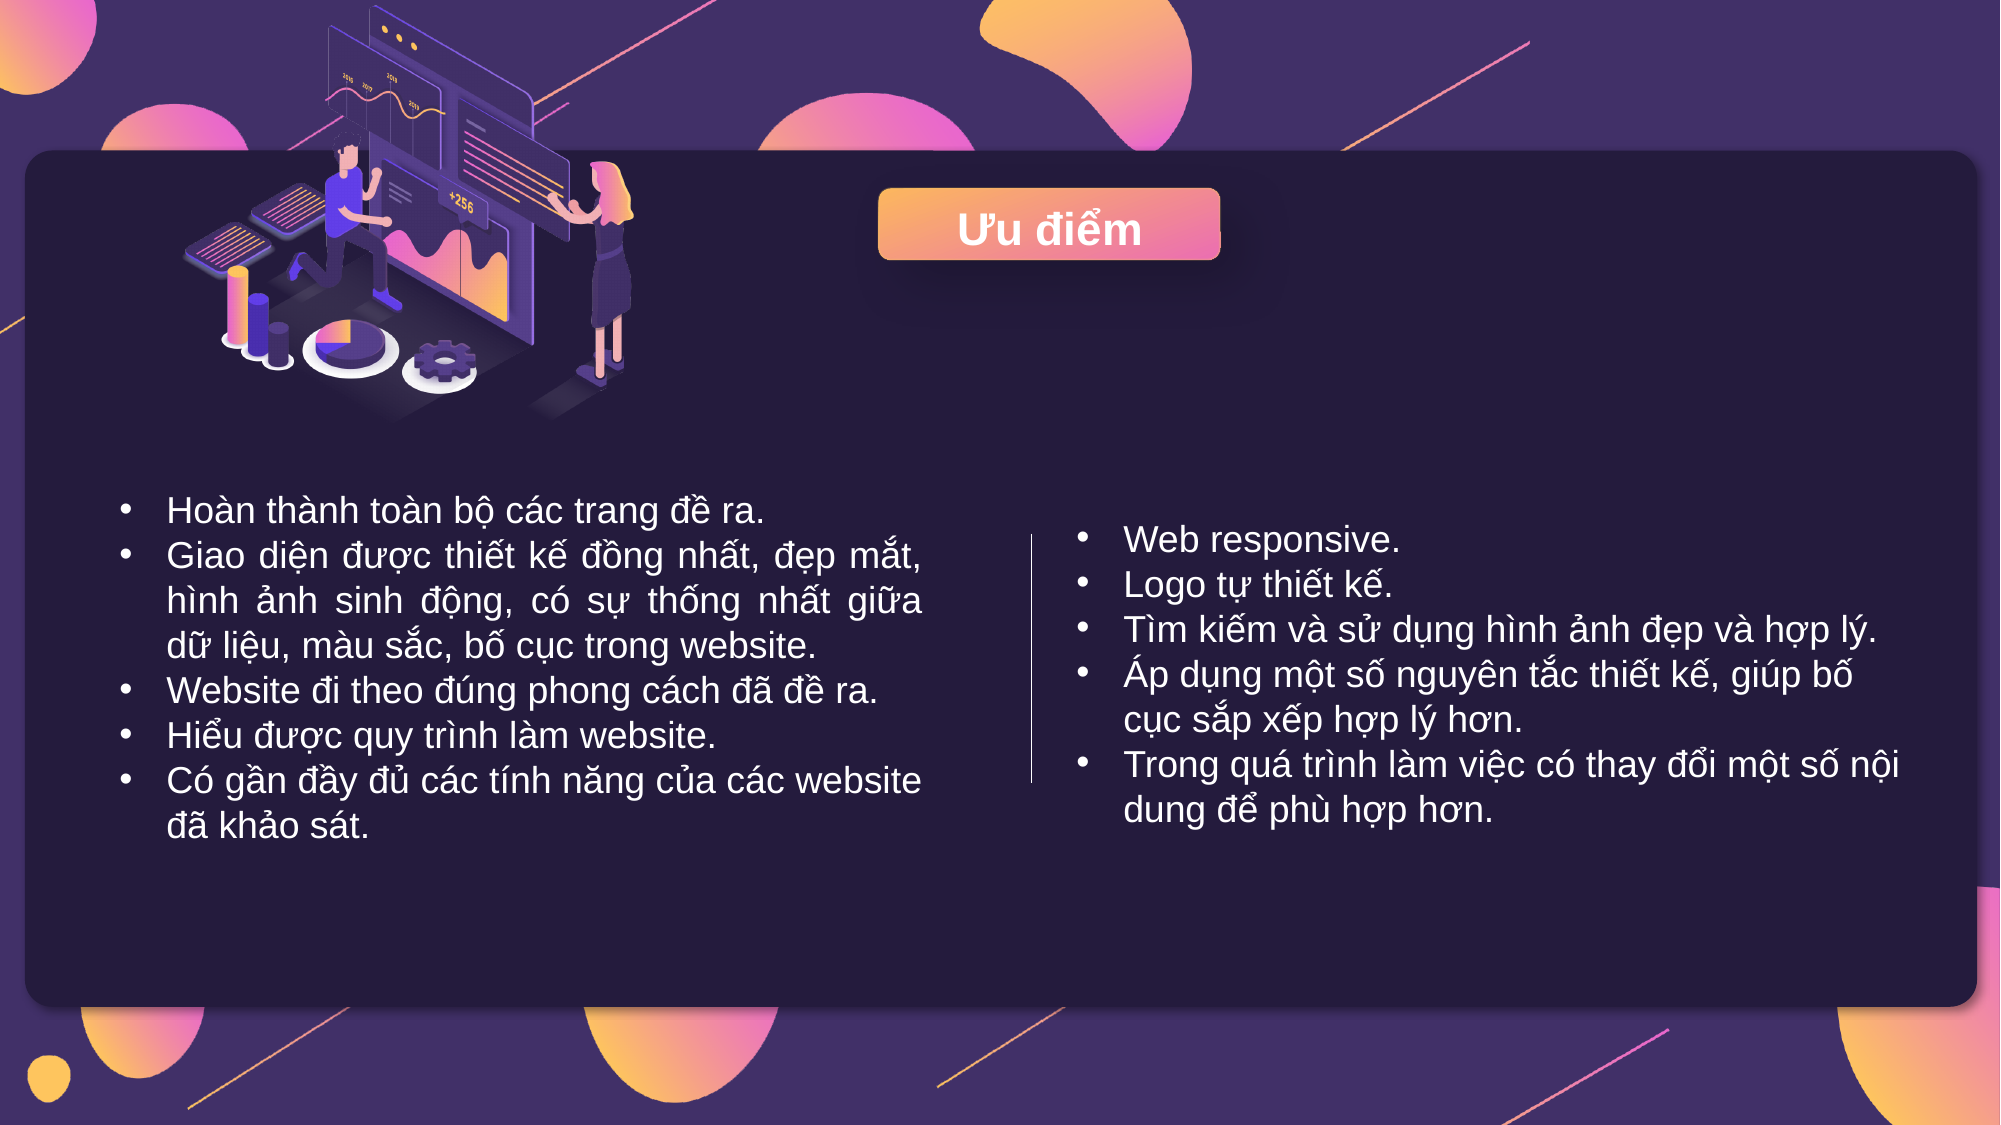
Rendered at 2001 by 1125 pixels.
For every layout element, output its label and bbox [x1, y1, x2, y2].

text_box [0, 0, 2000, 1125]
picture [0, 0, 713, 509]
